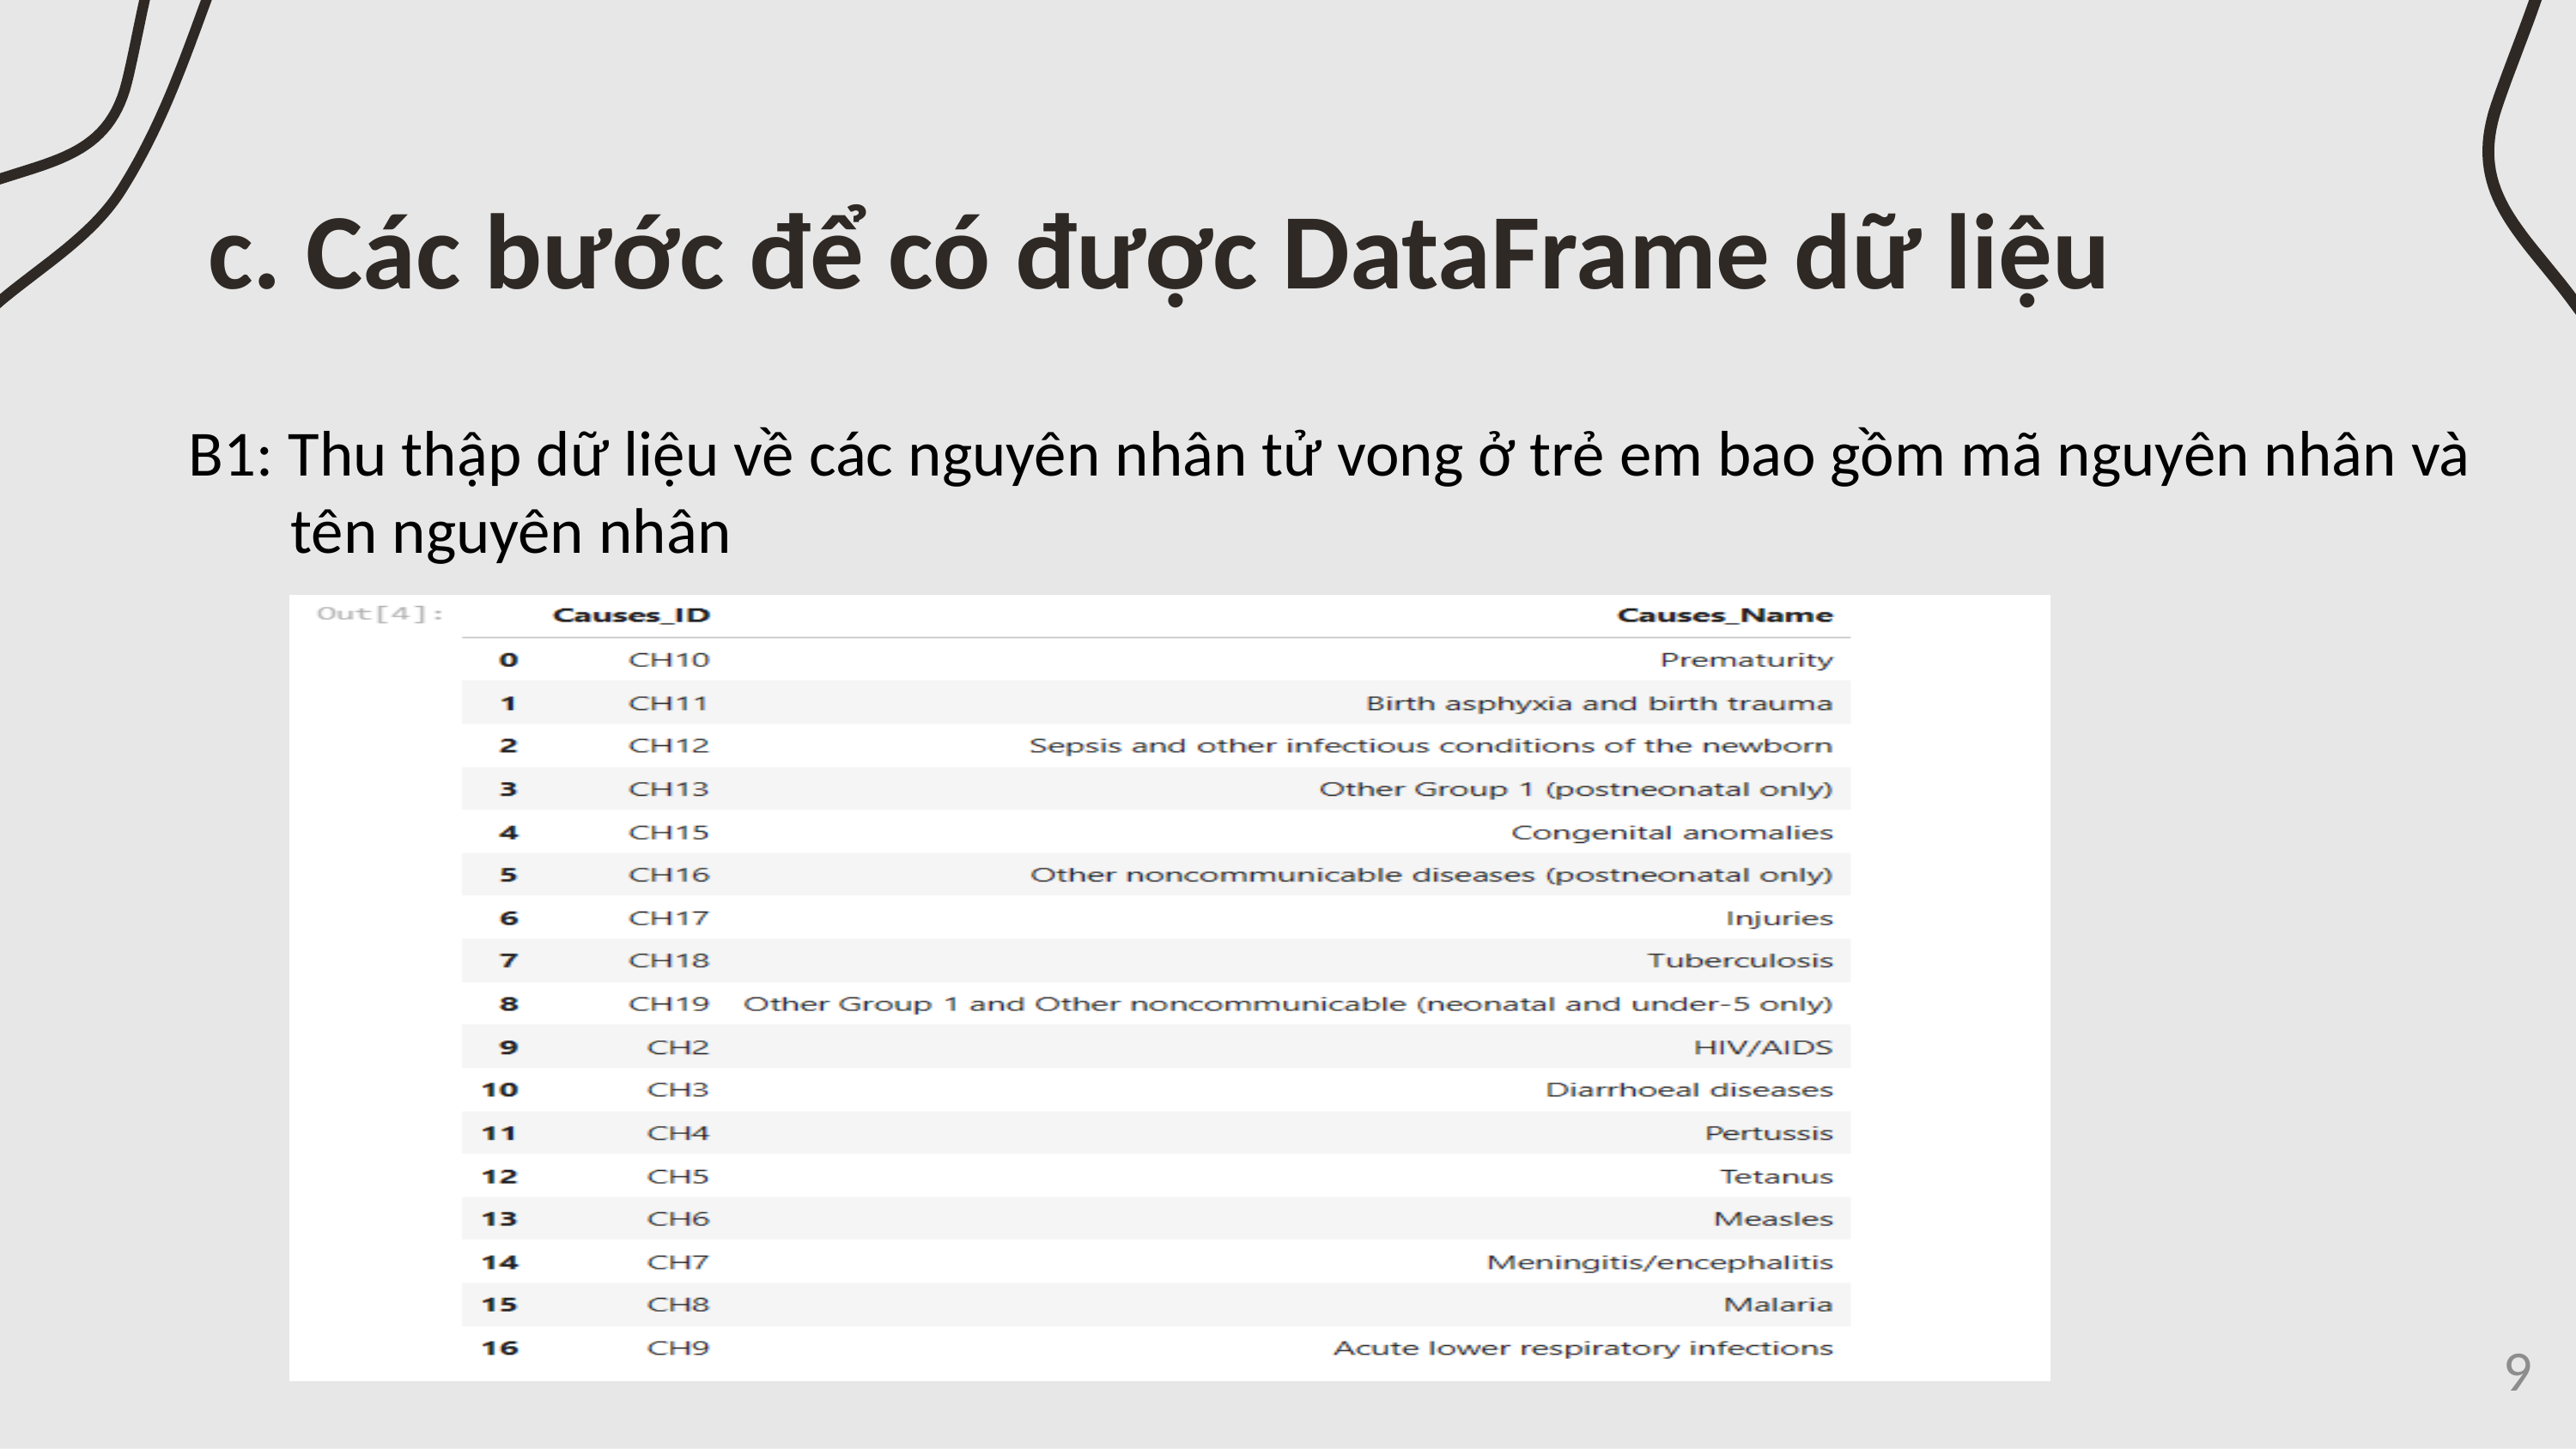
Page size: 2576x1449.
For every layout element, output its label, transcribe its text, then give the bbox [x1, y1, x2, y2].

text_box B1: Thu thập dữ liệu về các nguyên nhân tử vong ở trẻ em bao gồm mã nguyên nhân và tên nguyên nhân [188, 409, 2544, 567]
picture [289, 595, 2050, 1381]
slide_number 9 [2468, 1346, 2540, 1449]
title c. Các bước để có được DataFrame dữ liệu [188, 179, 2576, 424]
